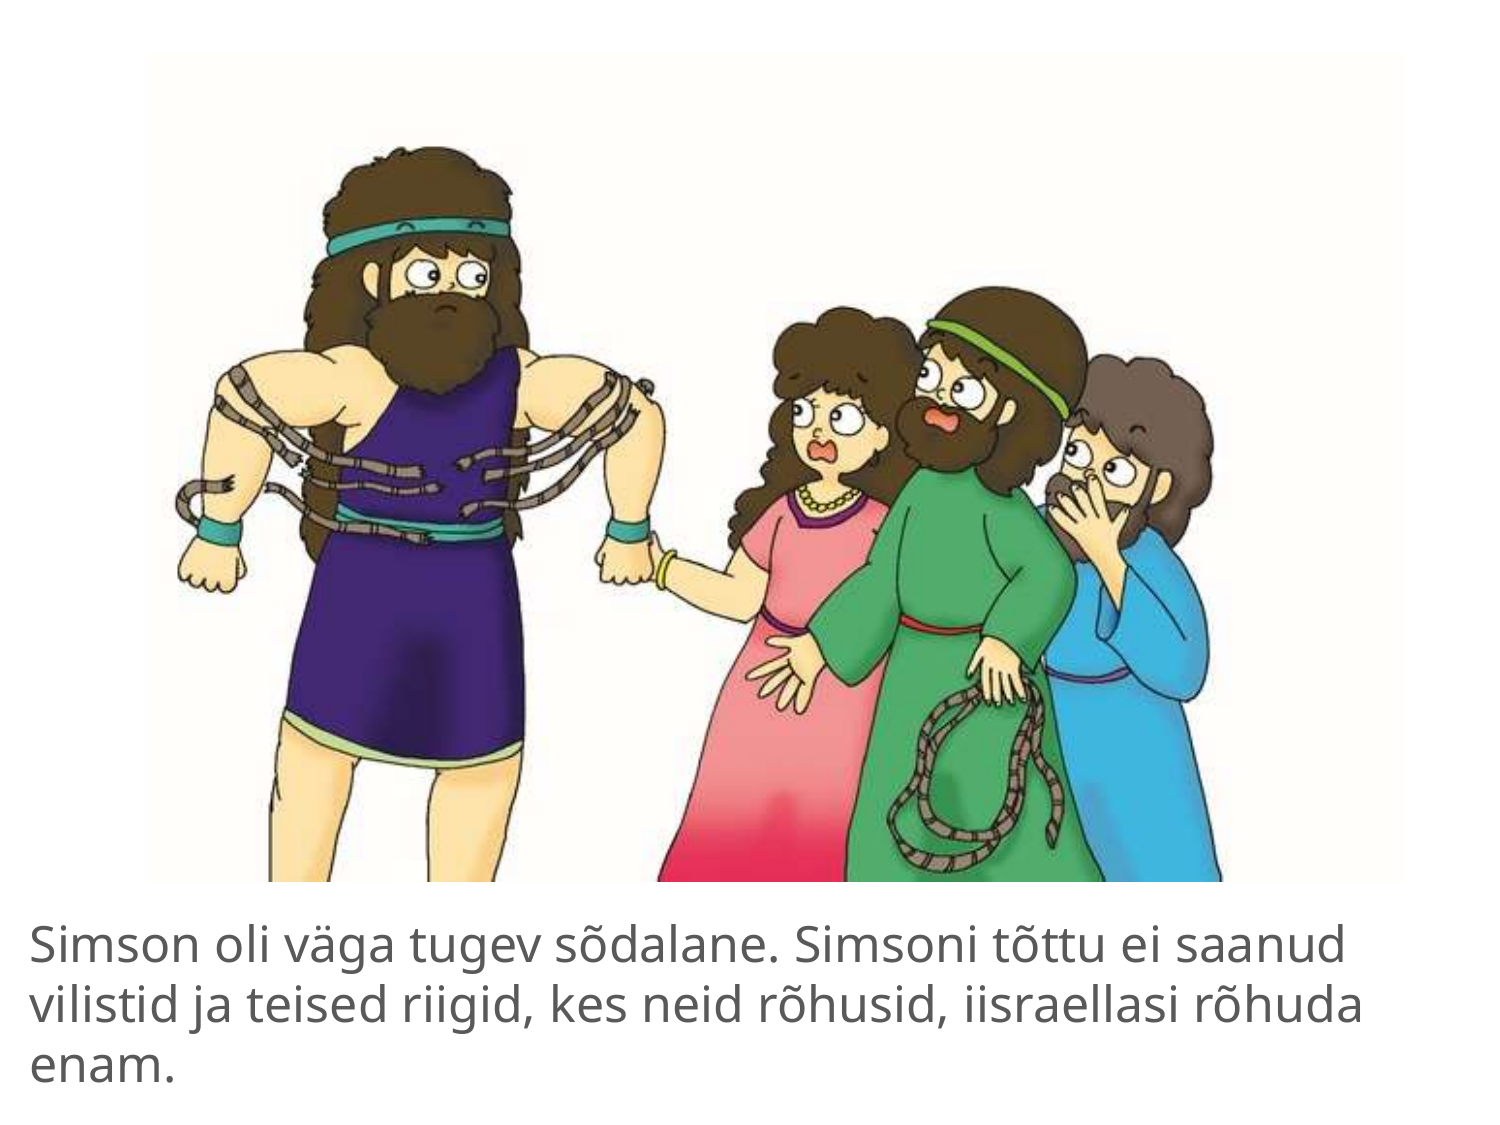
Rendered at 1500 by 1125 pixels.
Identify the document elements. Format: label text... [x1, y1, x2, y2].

picture [147, 54, 1406, 882]
text_box Simson oli väga tugev sõdalane. Simsoni tõttu ei saanud vilistid ja teised riigid, kes neid rõhusid, iisraellasi rõhuda enam. [14, 905, 1486, 1100]
